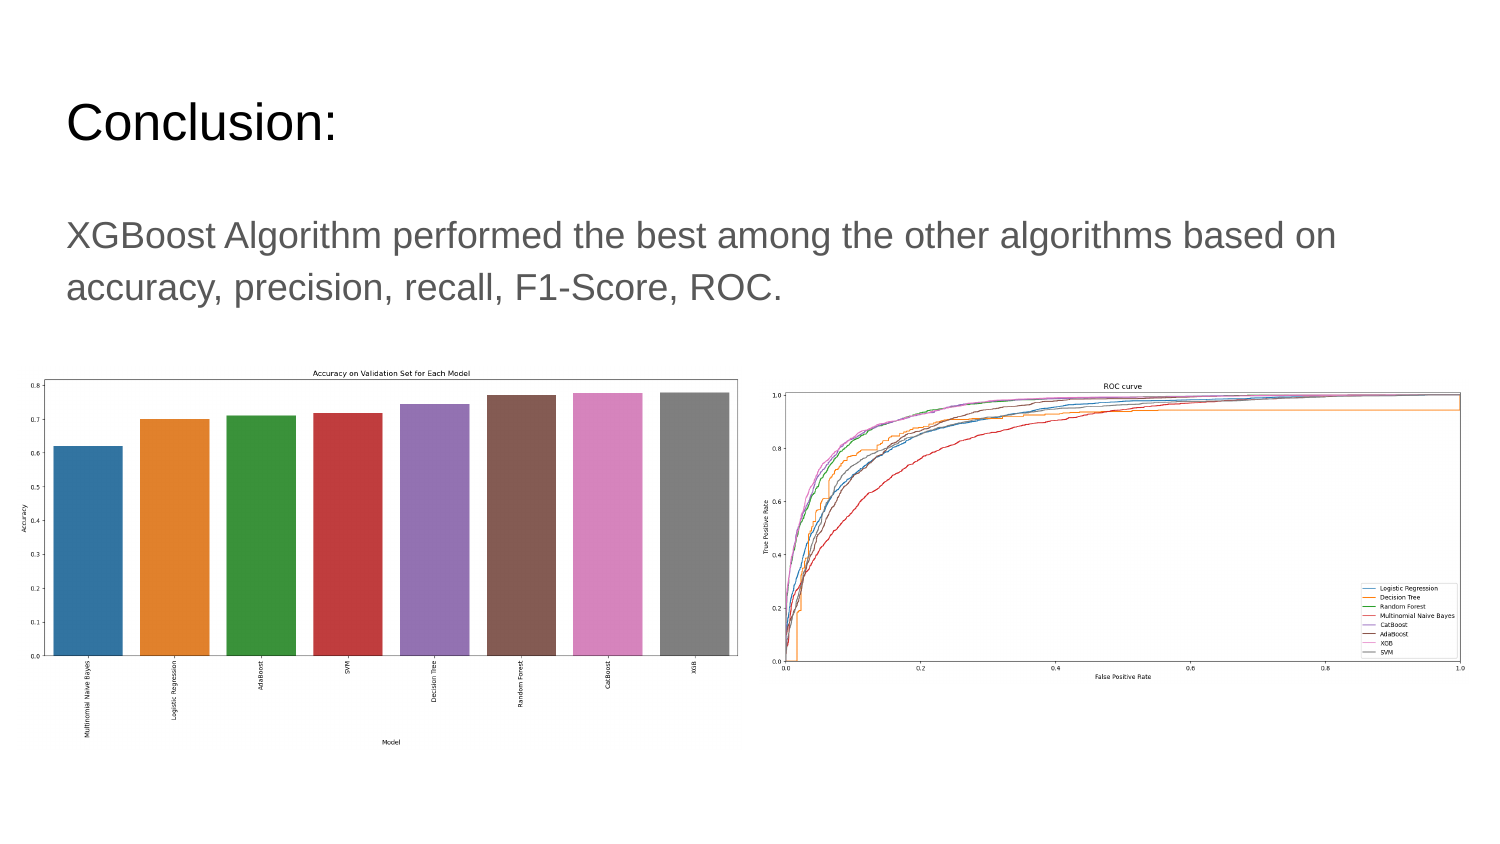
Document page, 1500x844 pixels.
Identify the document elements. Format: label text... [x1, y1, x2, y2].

title Conclusion: [50, 72, 1450, 168]
list XGBoost Algorithm performed the best among the other algorithms based on accuracy, precision, recall, F1-Score, ROC. [50, 188, 1450, 750]
picture [17, 366, 743, 750]
picture [759, 379, 1469, 684]
